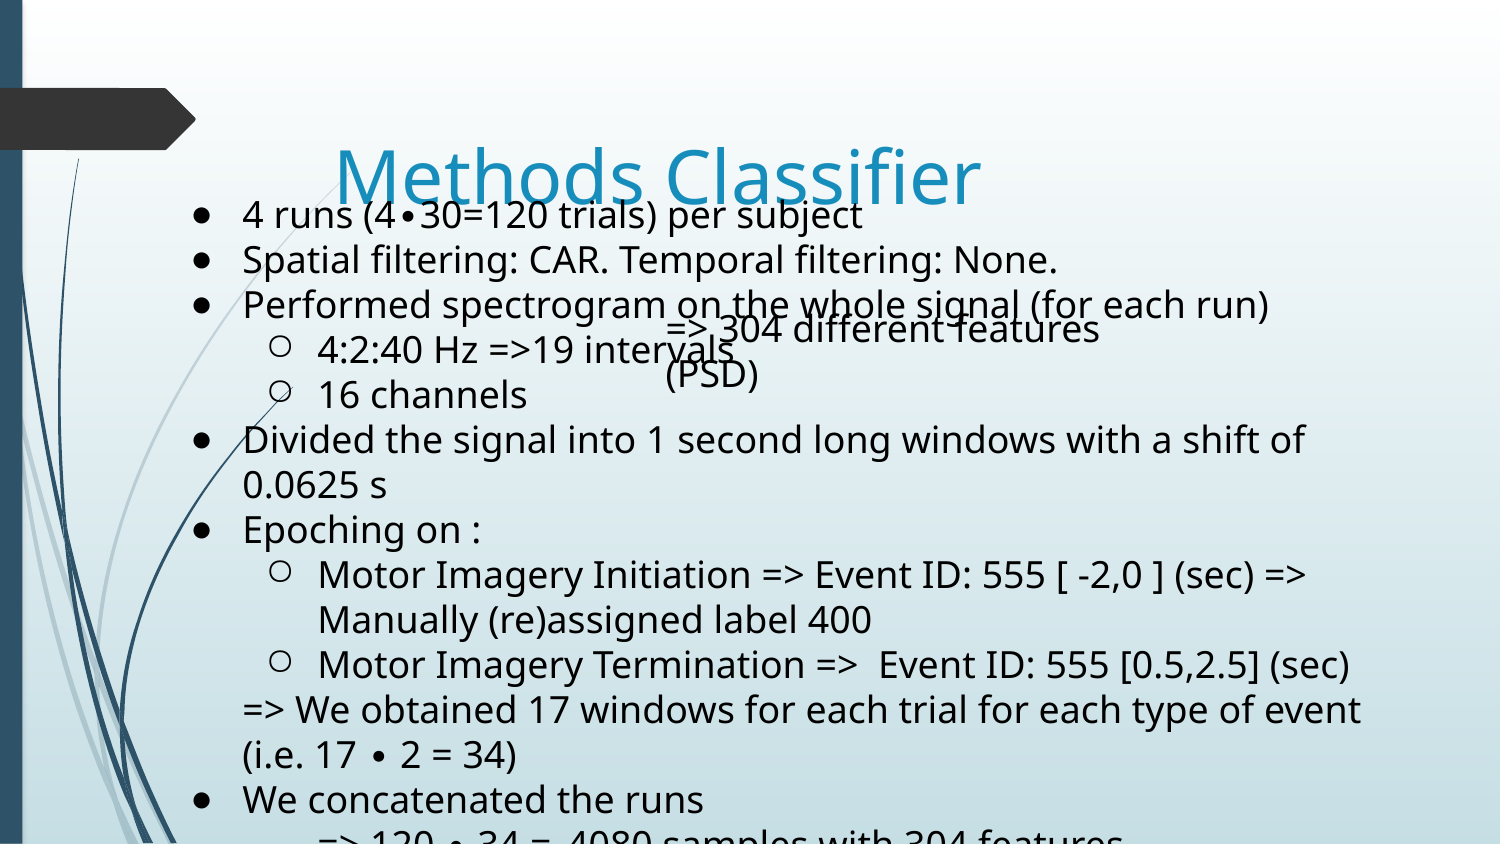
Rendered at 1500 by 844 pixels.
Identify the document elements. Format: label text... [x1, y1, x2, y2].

subtitle [0, 500, 152, 650]
title Methods Classifier [319, 76, 1416, 235]
text_box => 304 different features (PSD) [650, 290, 1213, 337]
text_box 4 runs (4∙30=120 trials) per subject Spatial filtering: CAR. Temporal filtering: None. Performed spectrogram on the whole signal (for each run) 4:2:40 Hz =>19 intervals 16 channels Divided the signal into 1 second long windows with a shift of 0.0625 s Epoching on : Motor Imagery Initiation => Event ID: 555 [ -2,0 ] (sec) => Manually (re)assigned label 400 Motor Imagery Termination => Event ID: 555 [0.5,2.5] (sec) => We obtained 17 windows for each trial for each type of event (i.e. 17 ∙ 2 = 34) We concatenated the runs => 120 ∙ 34 = 4080 samples with 304 features Classifier had to distinguish between two classes: ERD (MI initation) and ERS (MI Termination) [152, 175, 1410, 775]
